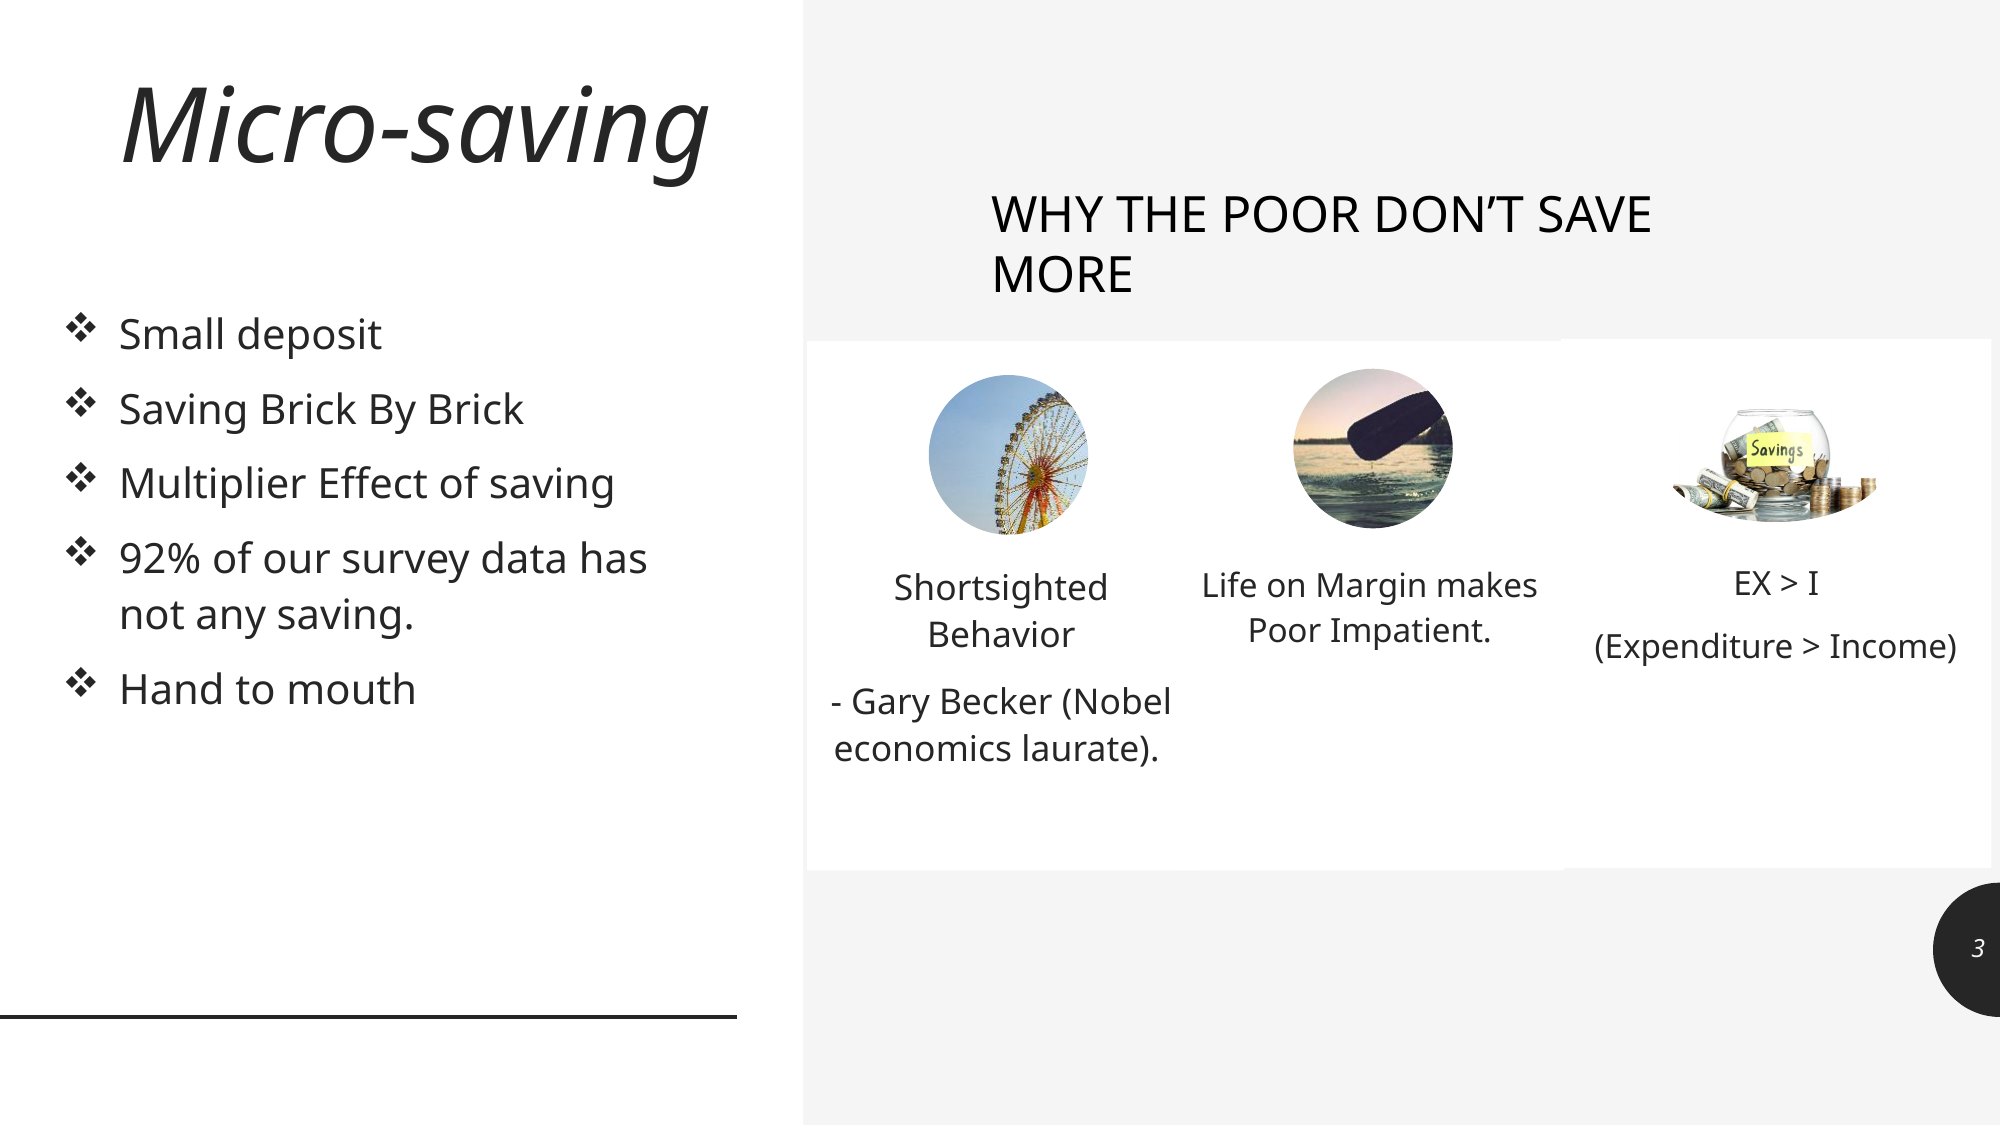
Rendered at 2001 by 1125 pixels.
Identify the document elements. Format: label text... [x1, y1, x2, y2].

list Life on Margin makes Poor Impatient. [1175, 341, 1565, 871]
slide_number 3 [1933, 919, 2000, 980]
picture [1293, 368, 1453, 529]
text_box WHY THE POOR DON’T SAVE MORE [976, 175, 1786, 310]
list Small deposit Saving Brick By Brick Multiplier Effect of saving 92% of our survey data has not any saving. Hand to mouth [47, 294, 678, 763]
list EX > I (Expenditure > Income) [1560, 338, 1992, 869]
picture [1661, 399, 1889, 523]
title Micro-saving [47, 50, 728, 193]
picture [928, 375, 1089, 535]
list Shortsighted Behavior - Gary Becker (Nobel economics laurate). [807, 341, 1175, 871]
